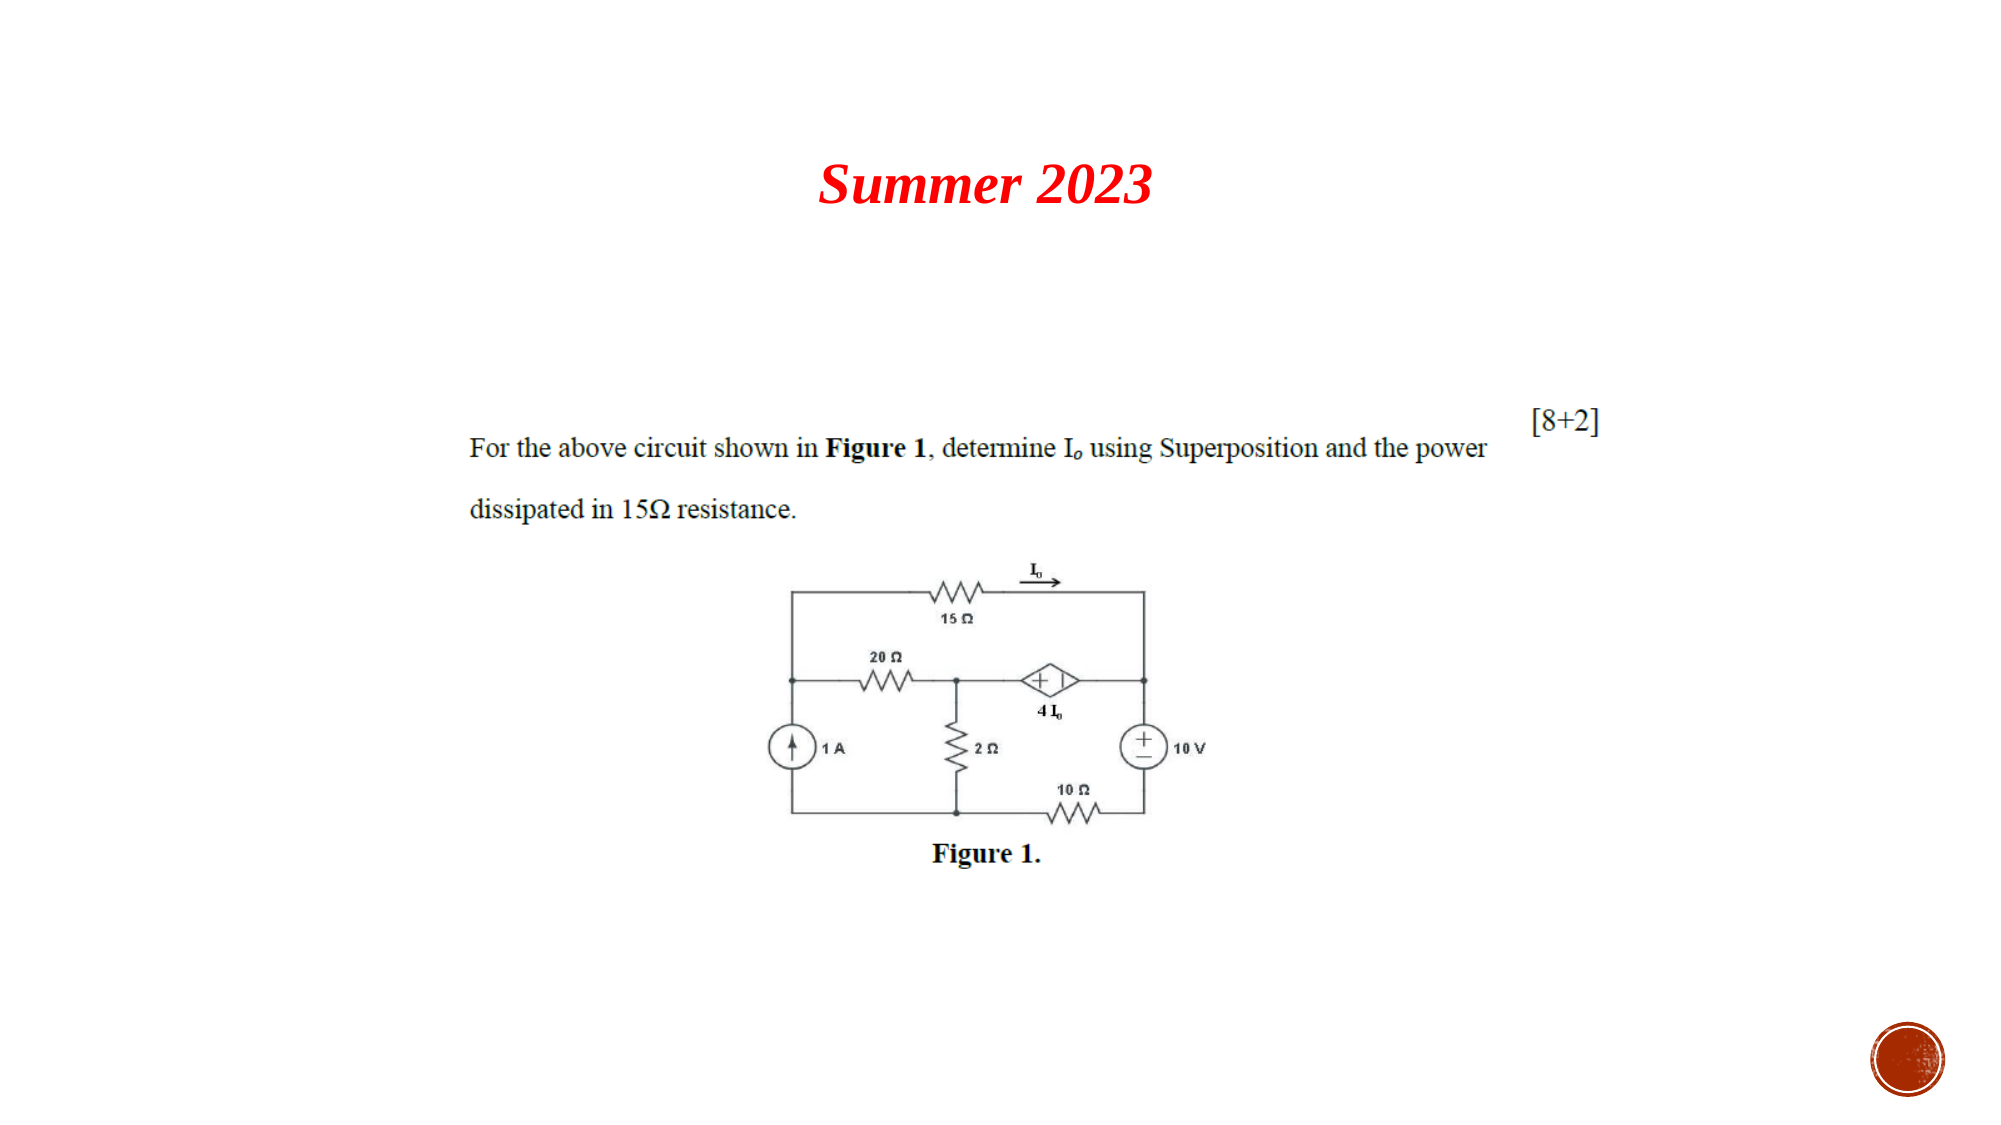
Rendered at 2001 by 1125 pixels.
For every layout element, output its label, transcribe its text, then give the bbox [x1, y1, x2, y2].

picture [422, 403, 1633, 884]
text_box Summer 2023 [797, 137, 1176, 223]
